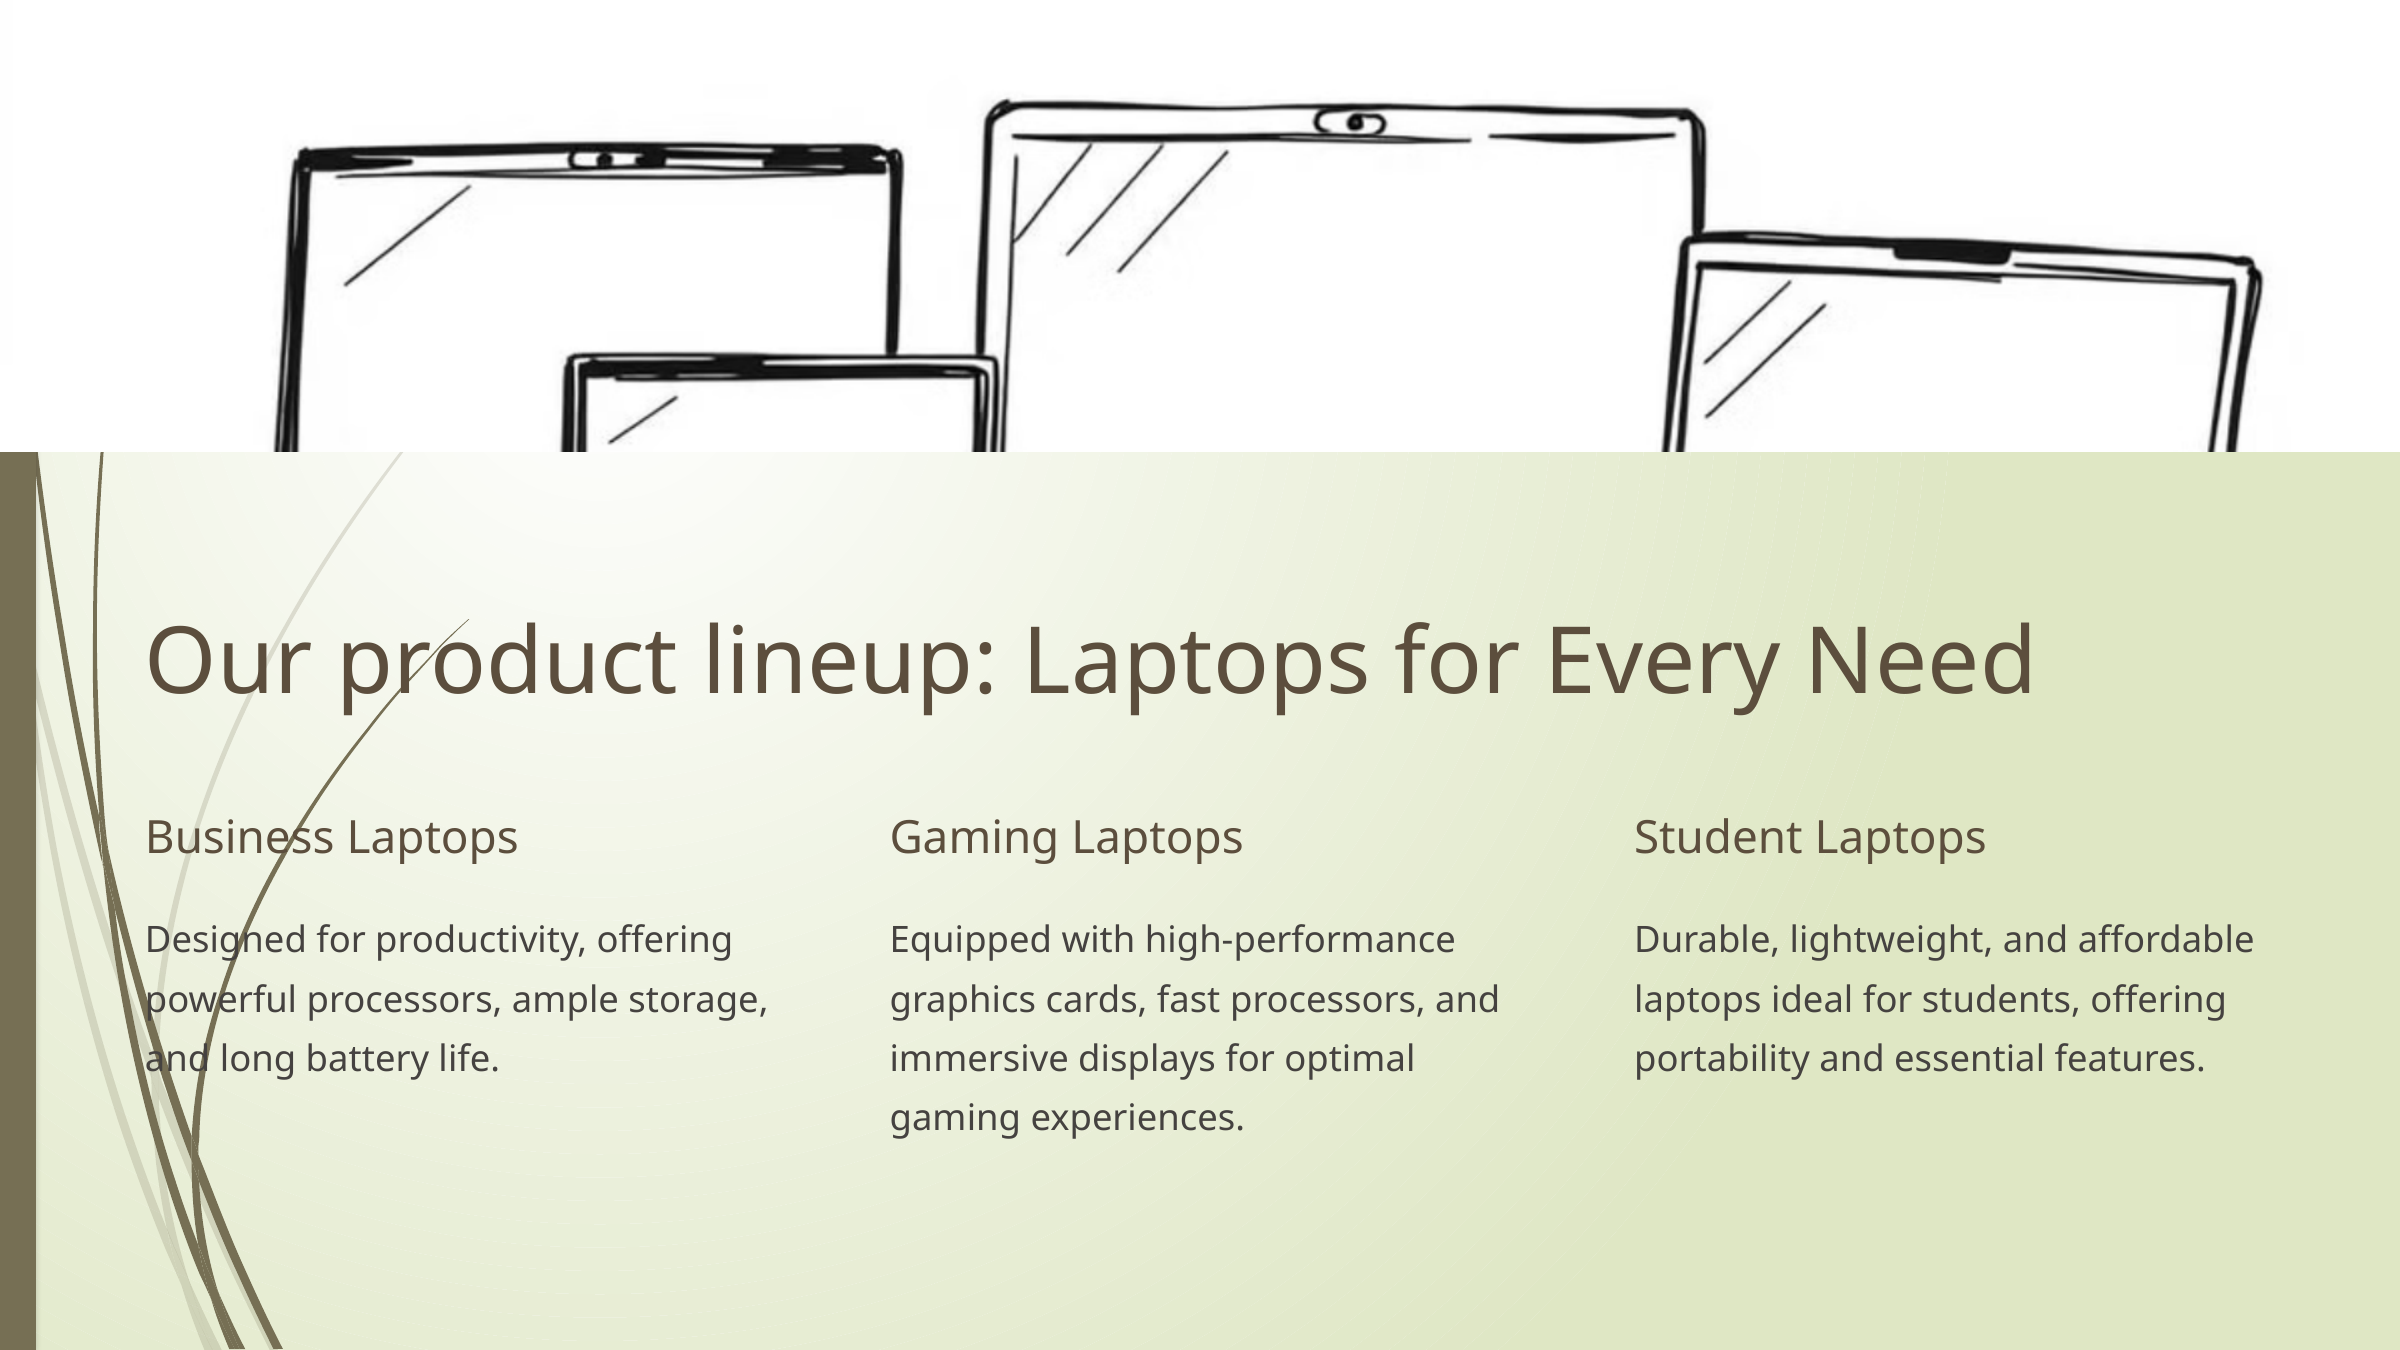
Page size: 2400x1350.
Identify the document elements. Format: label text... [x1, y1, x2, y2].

picture [0, 0, 2400, 452]
text_box Student Laptops [1634, 805, 2100, 864]
text_box Equipped with high-performance graphics cards, fast processors, and immersive displays for optimal gaming experiences. [889, 900, 1542, 1139]
text_box Designed for productivity, offering powerful processors, ample storage, and long battery life. [144, 900, 798, 1080]
text_box Durable, lightweight, and affordable laptops ideal for students, offering portability and essential features. [1634, 900, 2287, 1080]
text_box Business Laptops [144, 805, 610, 864]
text_box Our product lineup: Laptops for Every Need [144, 596, 2256, 713]
text_box Gaming Laptops [889, 805, 1355, 864]
